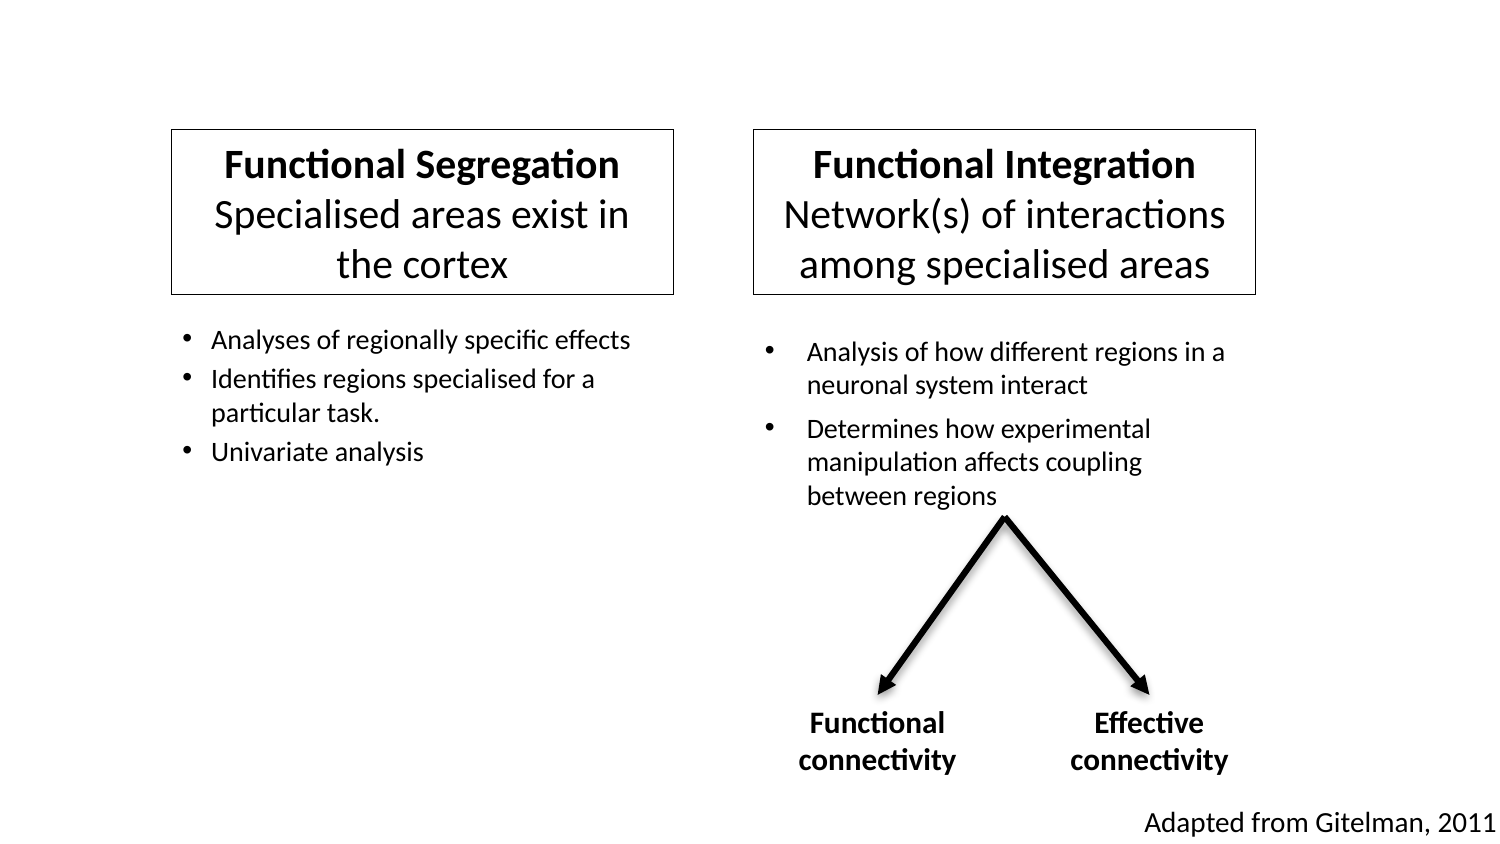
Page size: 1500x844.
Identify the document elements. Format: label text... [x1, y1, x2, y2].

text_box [749, 520, 1256, 786]
text_box Functional Segregation Specialised areas exist in the cortex [171, 129, 674, 295]
text_box Functional Integration Network(s) of interactions among specialised areas [753, 129, 1256, 295]
text_box Analysis of how different regions in a neuronal system interact Determines how experimental manipulation affects coupling between regions [753, 327, 1256, 517]
text_box Adapted from Gitelman, 2011 [1129, 795, 1500, 844]
text_box Analyses of regionally specific effects Identifies regions specialised for a particular task. Univariate analysis [171, 315, 674, 473]
